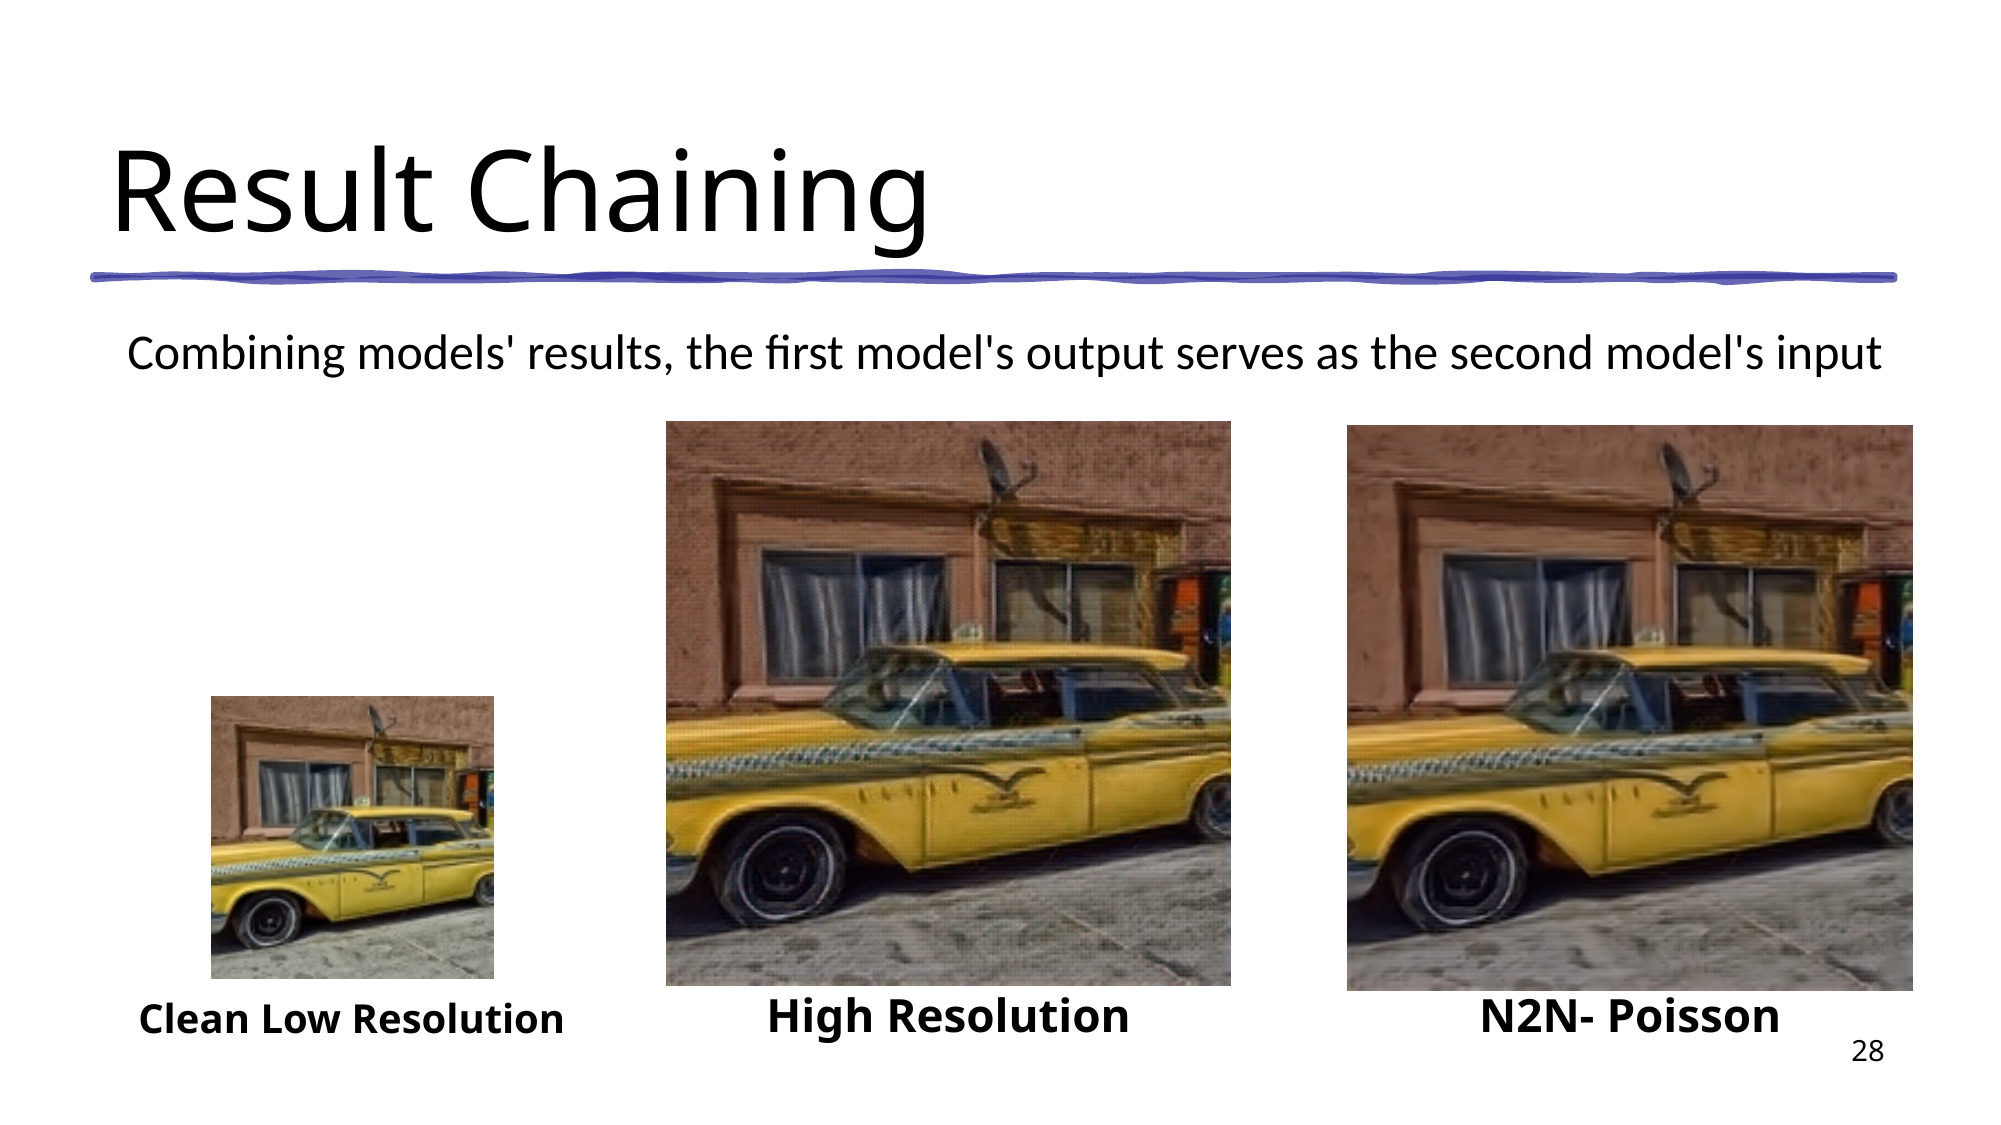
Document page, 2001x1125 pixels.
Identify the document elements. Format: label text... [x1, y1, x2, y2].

text_box Clean Low Resolution [121, 947, 583, 1050]
picture [1347, 425, 1913, 991]
picture [666, 421, 1231, 986]
text_box [92, 271, 1895, 283]
picture [211, 696, 494, 979]
text_box Combining models' results, the first model's output serves as the second model's input [98, 312, 1913, 387]
text_box Result Chaining [93, 126, 1435, 222]
text_box N2N- Poisson [1399, 991, 1861, 1050]
text_box High Resolution [717, 986, 1180, 1050]
slide_number 28 [1433, 1024, 1900, 1103]
